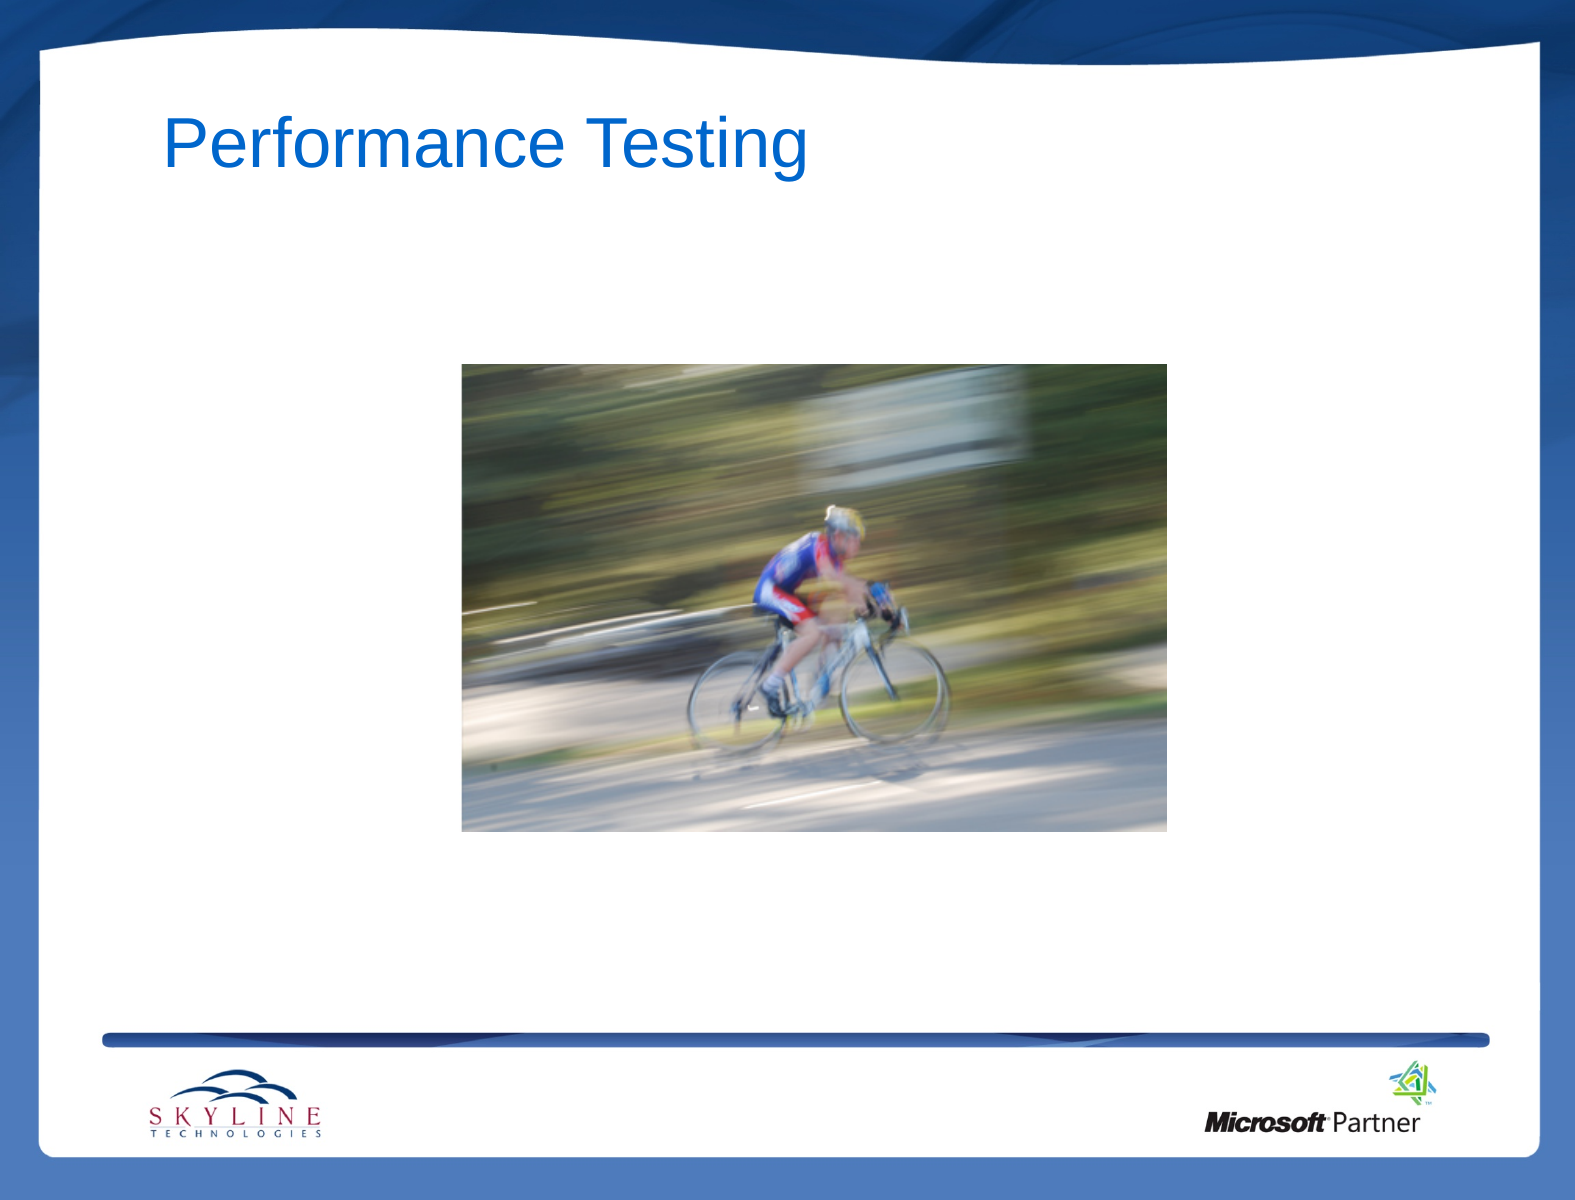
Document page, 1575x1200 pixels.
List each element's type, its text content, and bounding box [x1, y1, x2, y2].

text_box [147, 243, 1468, 1026]
picture [0, 0, 1575, 1200]
title Performance Testing [146, 62, 1356, 218]
